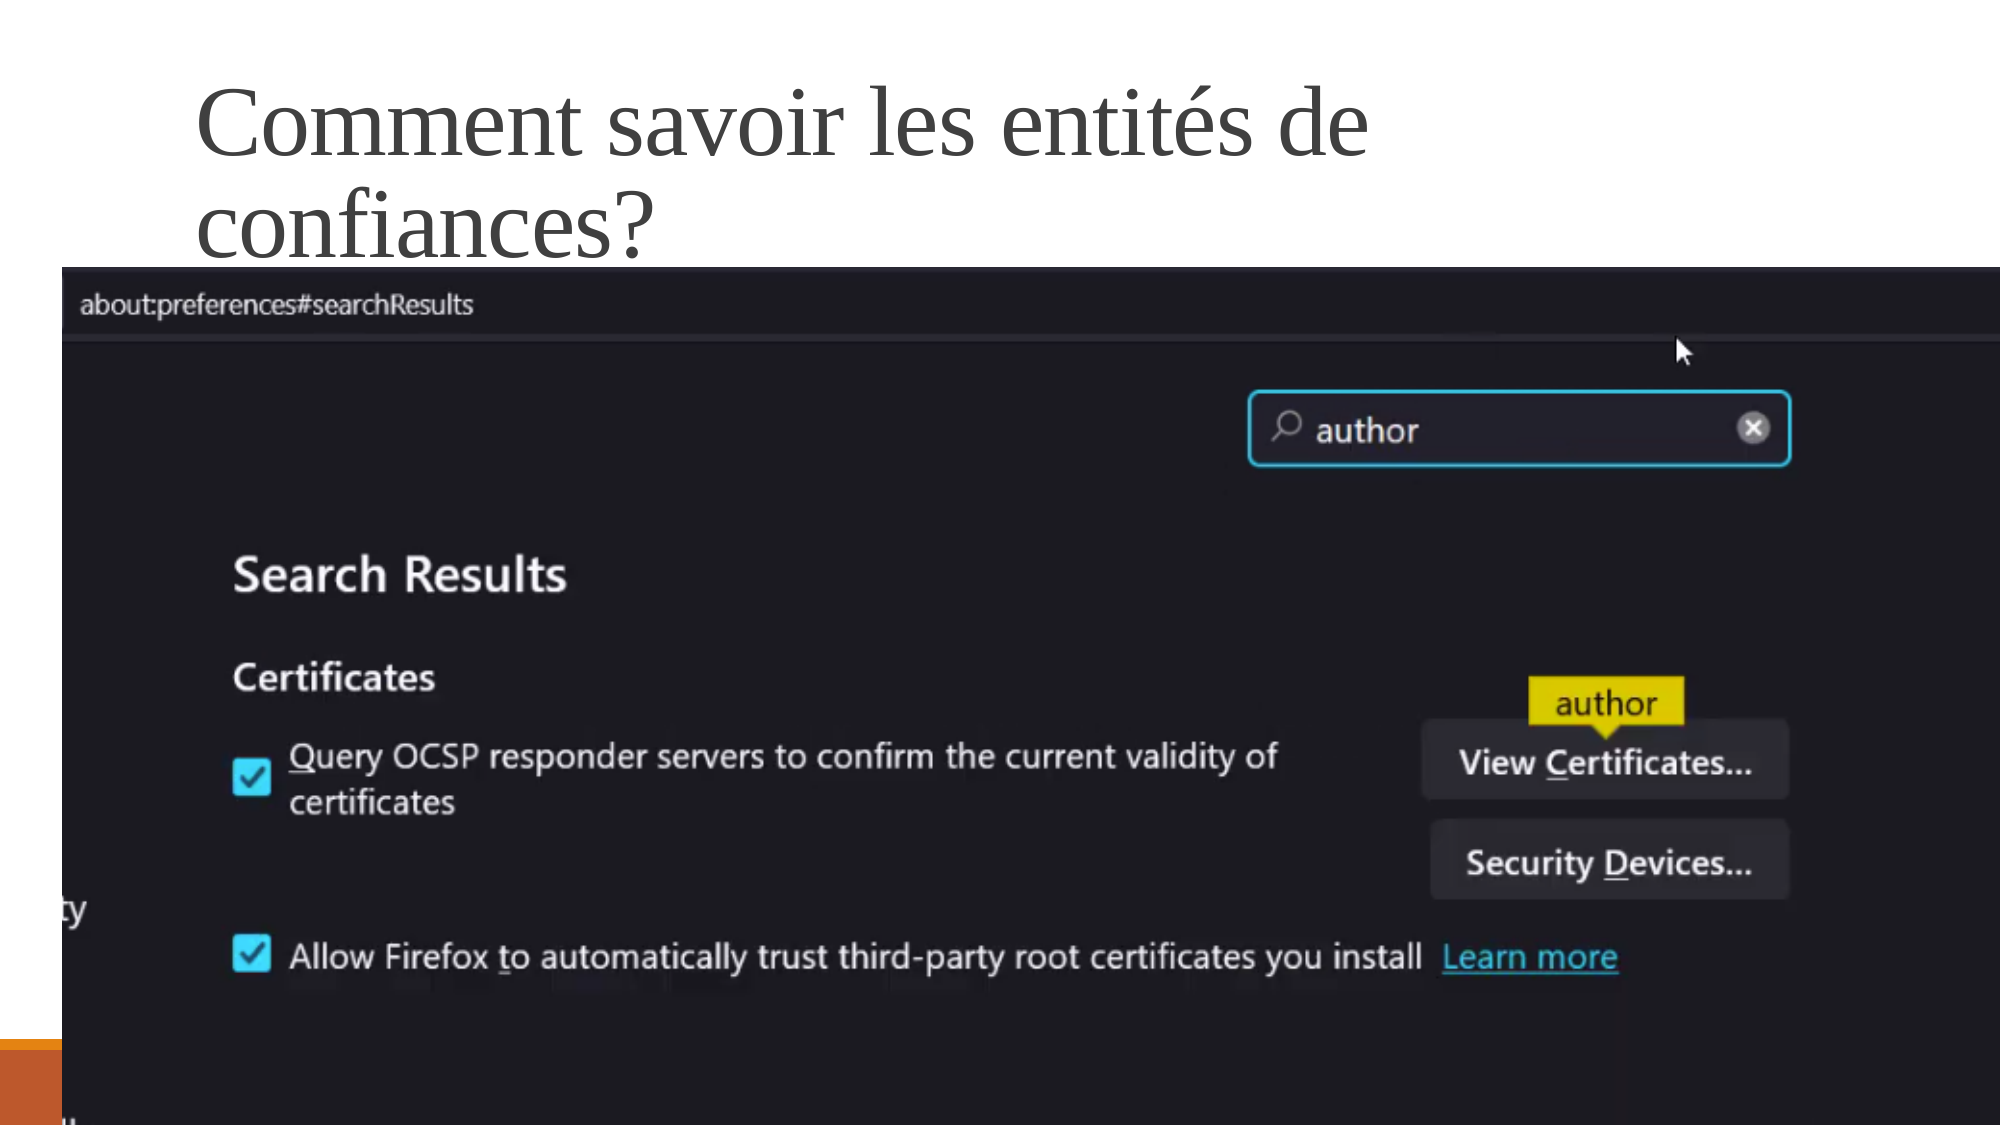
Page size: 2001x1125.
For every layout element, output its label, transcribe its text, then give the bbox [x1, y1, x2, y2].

title Comment savoir les entités de confiances? [180, 47, 1830, 264]
picture [61, 267, 2000, 1125]
